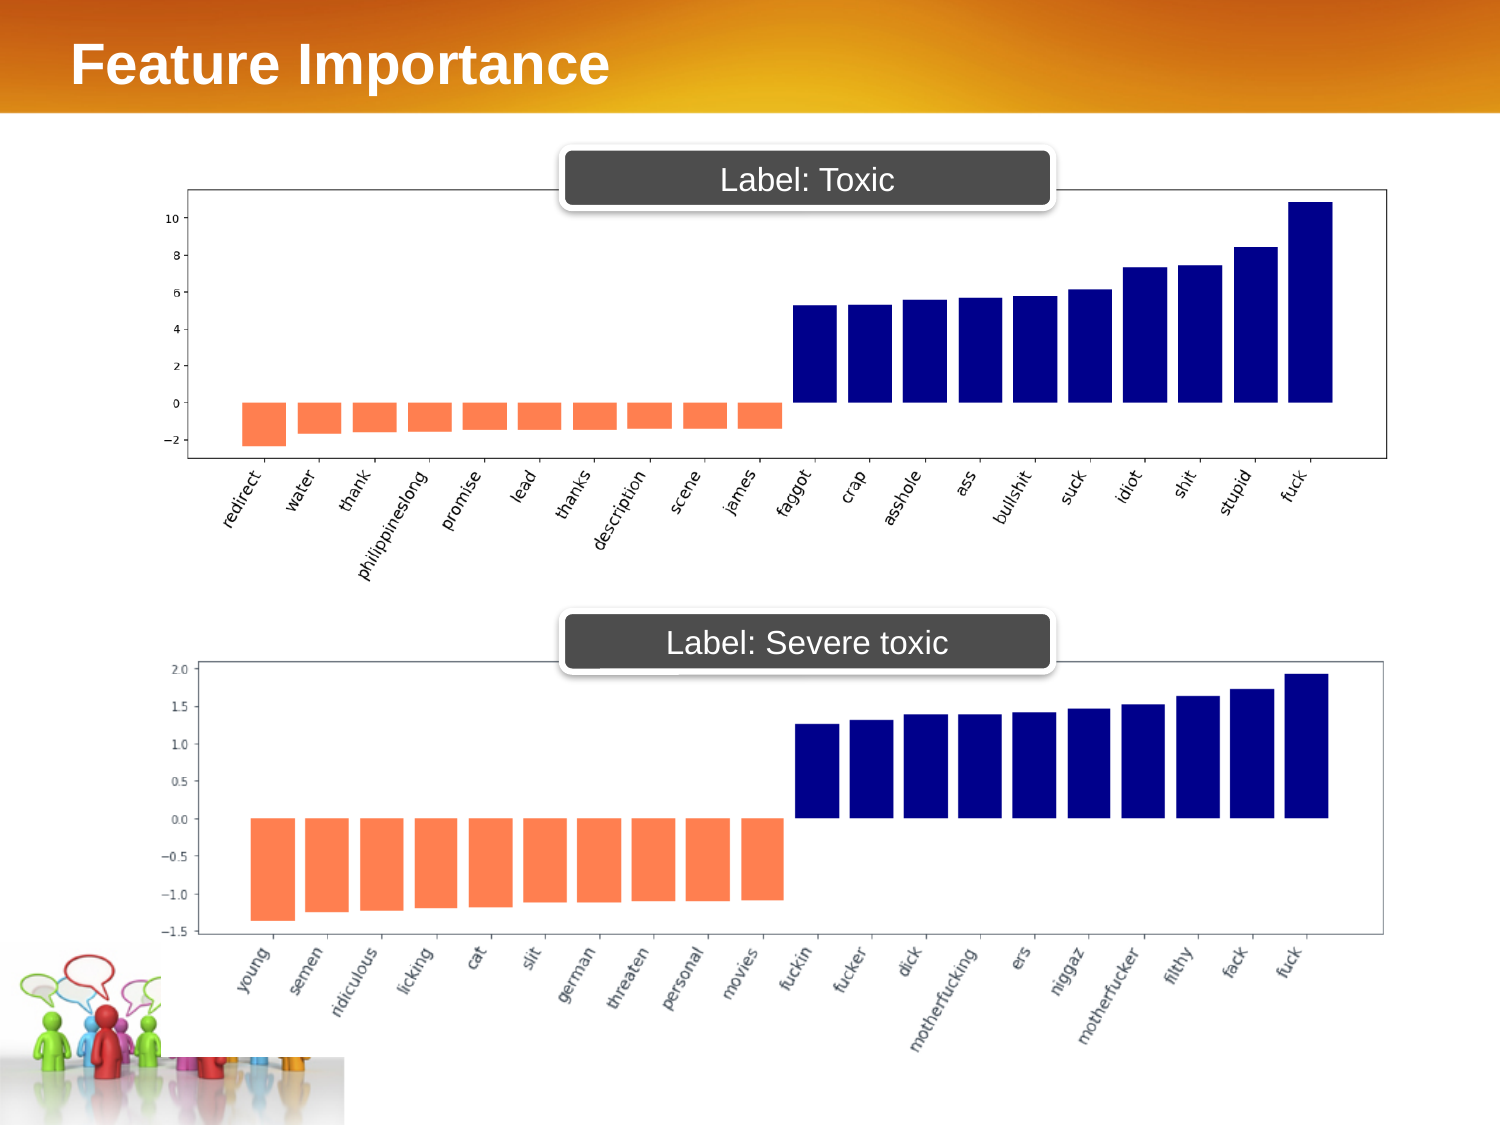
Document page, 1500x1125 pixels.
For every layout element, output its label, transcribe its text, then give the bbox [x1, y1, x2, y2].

text_box Label: Toxic [558, 144, 1057, 176]
text_box Feature Importance [55, 19, 1096, 103]
text_box Label: Severe toxic [558, 607, 1057, 639]
picture [0, 0, 1500, 1125]
